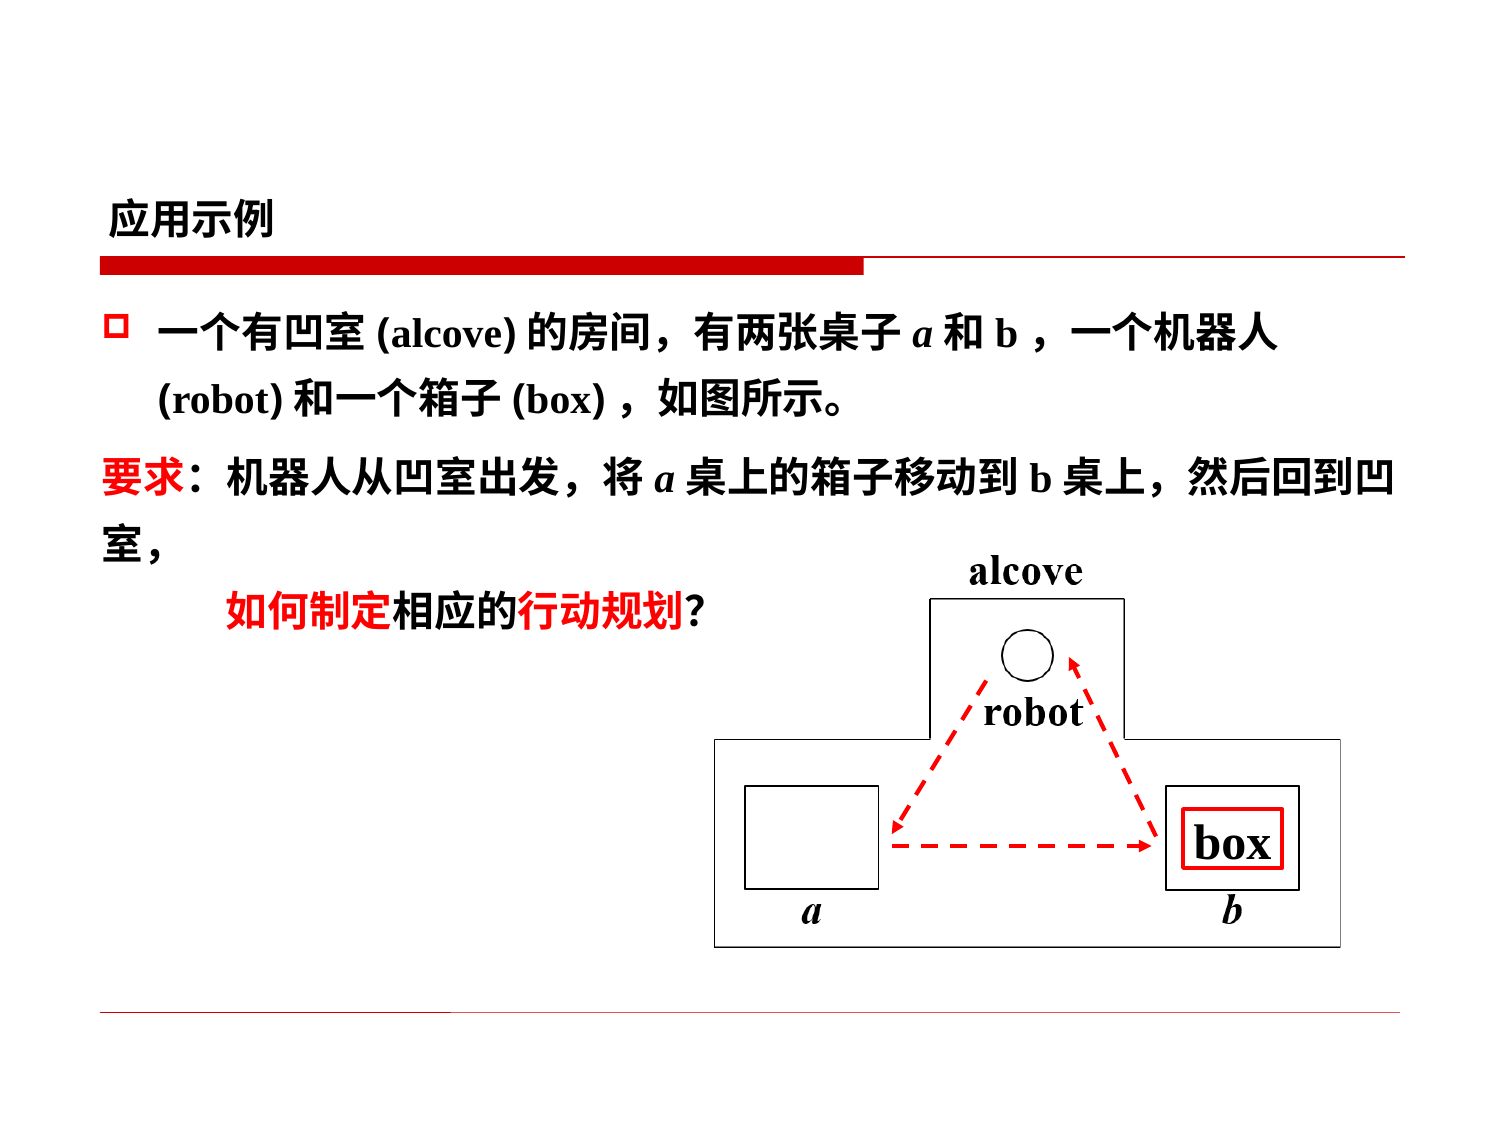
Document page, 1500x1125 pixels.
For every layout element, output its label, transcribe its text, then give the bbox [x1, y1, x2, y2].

text_box 应用示例 [108, 193, 298, 244]
text_box 一个有凹室(alcove)的房间，有两张桌子a和b，一个机器人(robot)和一个箱子(box)，如图所示。 要求：机器人从凹室出发，将a桌上的箱子移动到b桌上，然后回到凹室， 如何制定相应的行动规划？ [101, 288, 1412, 635]
picture [714, 527, 1341, 960]
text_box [759, 656, 1282, 875]
